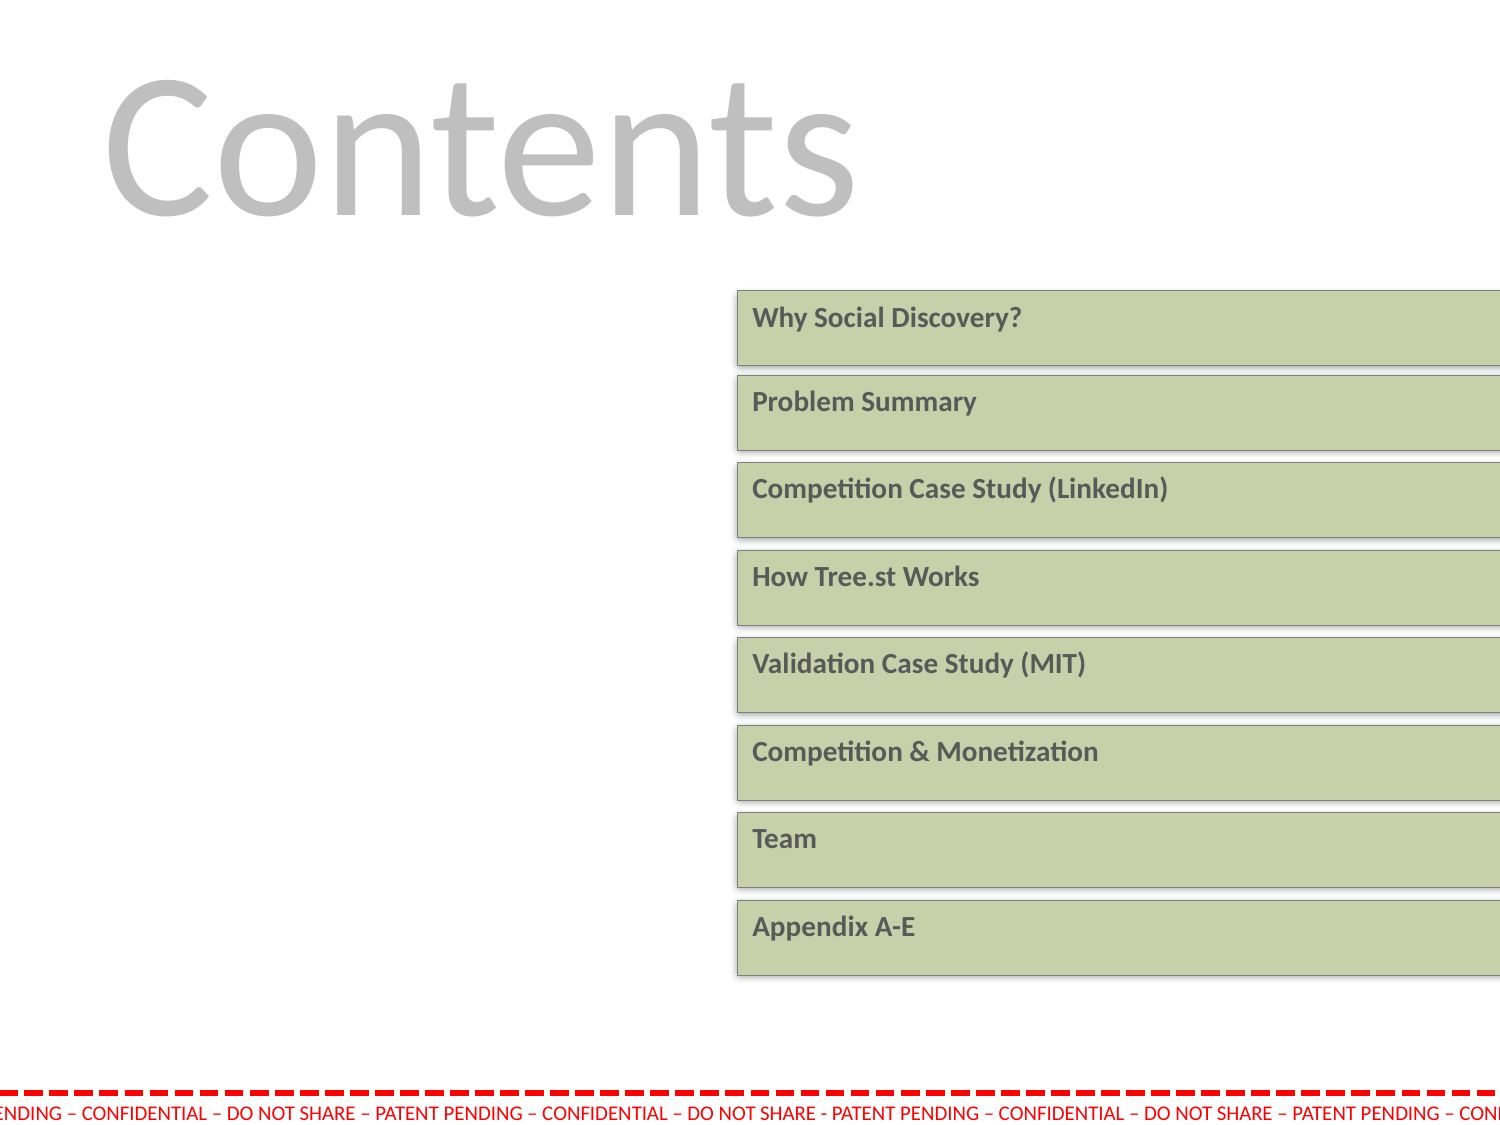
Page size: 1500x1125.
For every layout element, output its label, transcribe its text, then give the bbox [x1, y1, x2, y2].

text_box How Tree.st Works [737, 549, 1500, 626]
text_box Contents [87, 0, 1350, 265]
text_box Validation Case Study (MIT) [737, 637, 1500, 713]
text_box Competition & Monetization [737, 724, 1500, 801]
text_box PATENT PENDING – CONFIDENTIAL – DO NOT SHARE – PATENT PENDING – CONFIDENTIAL – DO NOT SHARE - PATENT PENDING – CONFIDENTIAL – DO NOT SHARE – PATENT PENDING – CONFIDENTIAL [0, 1092, 1500, 1125]
text_box Team [737, 812, 1500, 888]
text_box Why Social Discovery? [737, 290, 1500, 366]
text_box Problem Summary [737, 374, 1500, 451]
text_box Appendix A-E [737, 899, 1500, 976]
text_box Competition Case Study (LinkedIn) [737, 462, 1500, 538]
